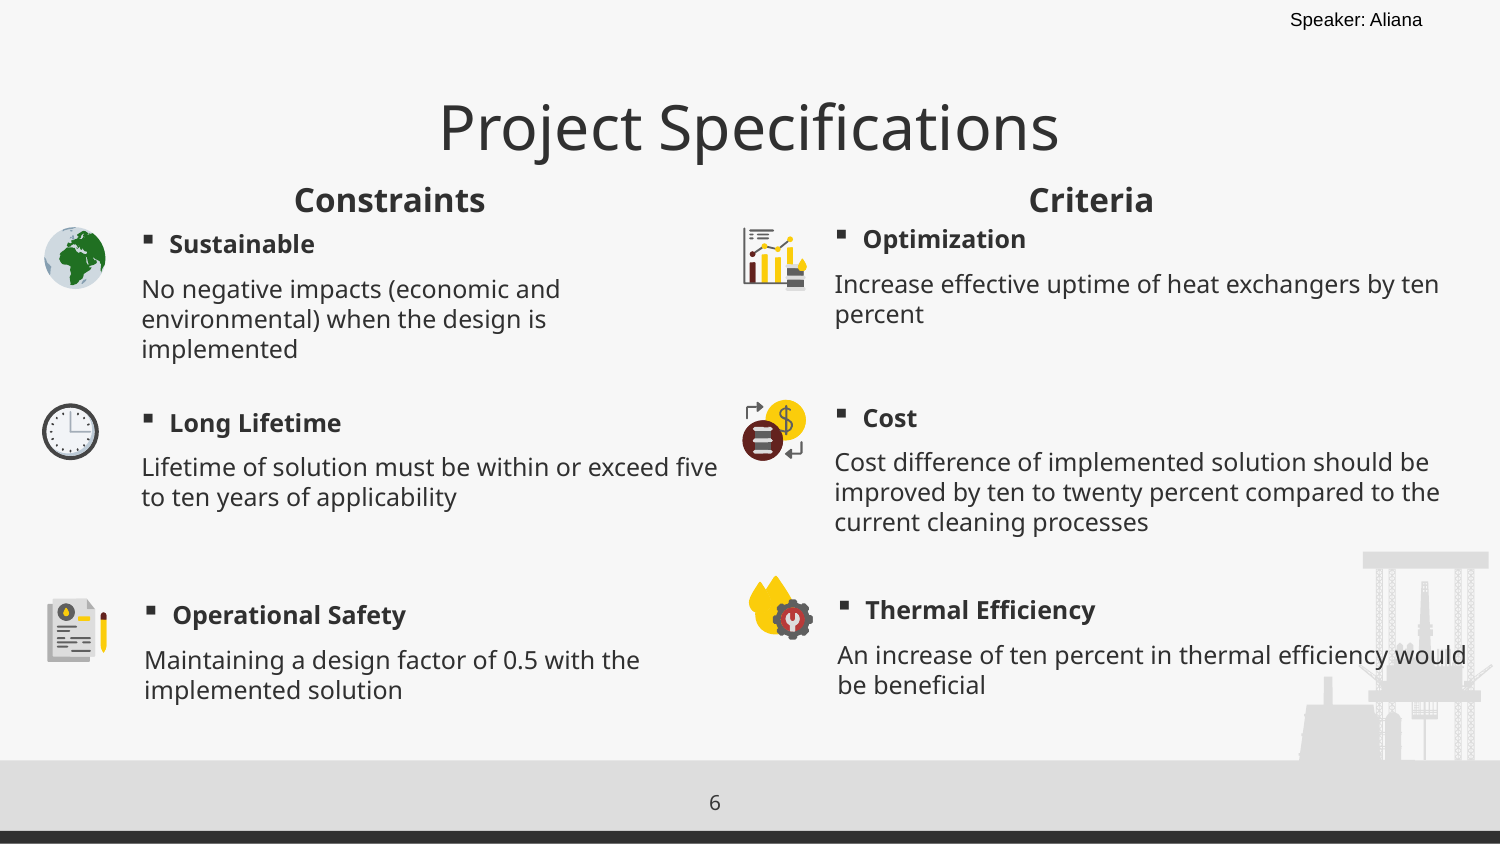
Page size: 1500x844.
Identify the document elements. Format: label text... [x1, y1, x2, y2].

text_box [748, 574, 813, 640]
text_box Increase effective uptime of heat exchangers by ten percent [819, 253, 1500, 431]
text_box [47, 598, 107, 663]
text_box 6 [680, 782, 750, 822]
text_box Criteria [867, 171, 1316, 227]
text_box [41, 403, 100, 461]
text_box Optimization [819, 206, 1460, 269]
text_box An increase of ten percent in thermal efficiency would be beneficial [822, 624, 1500, 730]
title Project Specifications [118, 72, 1382, 167]
text_box Lifetime of solution must be within or exceed five to ten years of applicability [126, 453, 738, 578]
text_box Operational Safety [129, 582, 745, 645]
text_box Cost [819, 385, 1460, 447]
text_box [743, 227, 808, 292]
subtitle No negative impacts (economic and environmental) when the design is implemented [126, 274, 722, 390]
text_box Constraints [165, 172, 615, 227]
text_box Speaker: Aliana [1275, 0, 1500, 38]
text_box Cost difference of implemented solution should be improved by ten to twenty percent compared to the current cleaning processes [819, 431, 1486, 579]
text_box Long Lifetime [126, 390, 766, 453]
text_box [742, 399, 807, 462]
text_box Maintaining a design factor of 0.5 with the implemented solution [129, 645, 722, 713]
subtitle Sustainable [126, 211, 766, 274]
text_box Thermal Efficiency [822, 577, 1463, 640]
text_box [40, 226, 110, 290]
